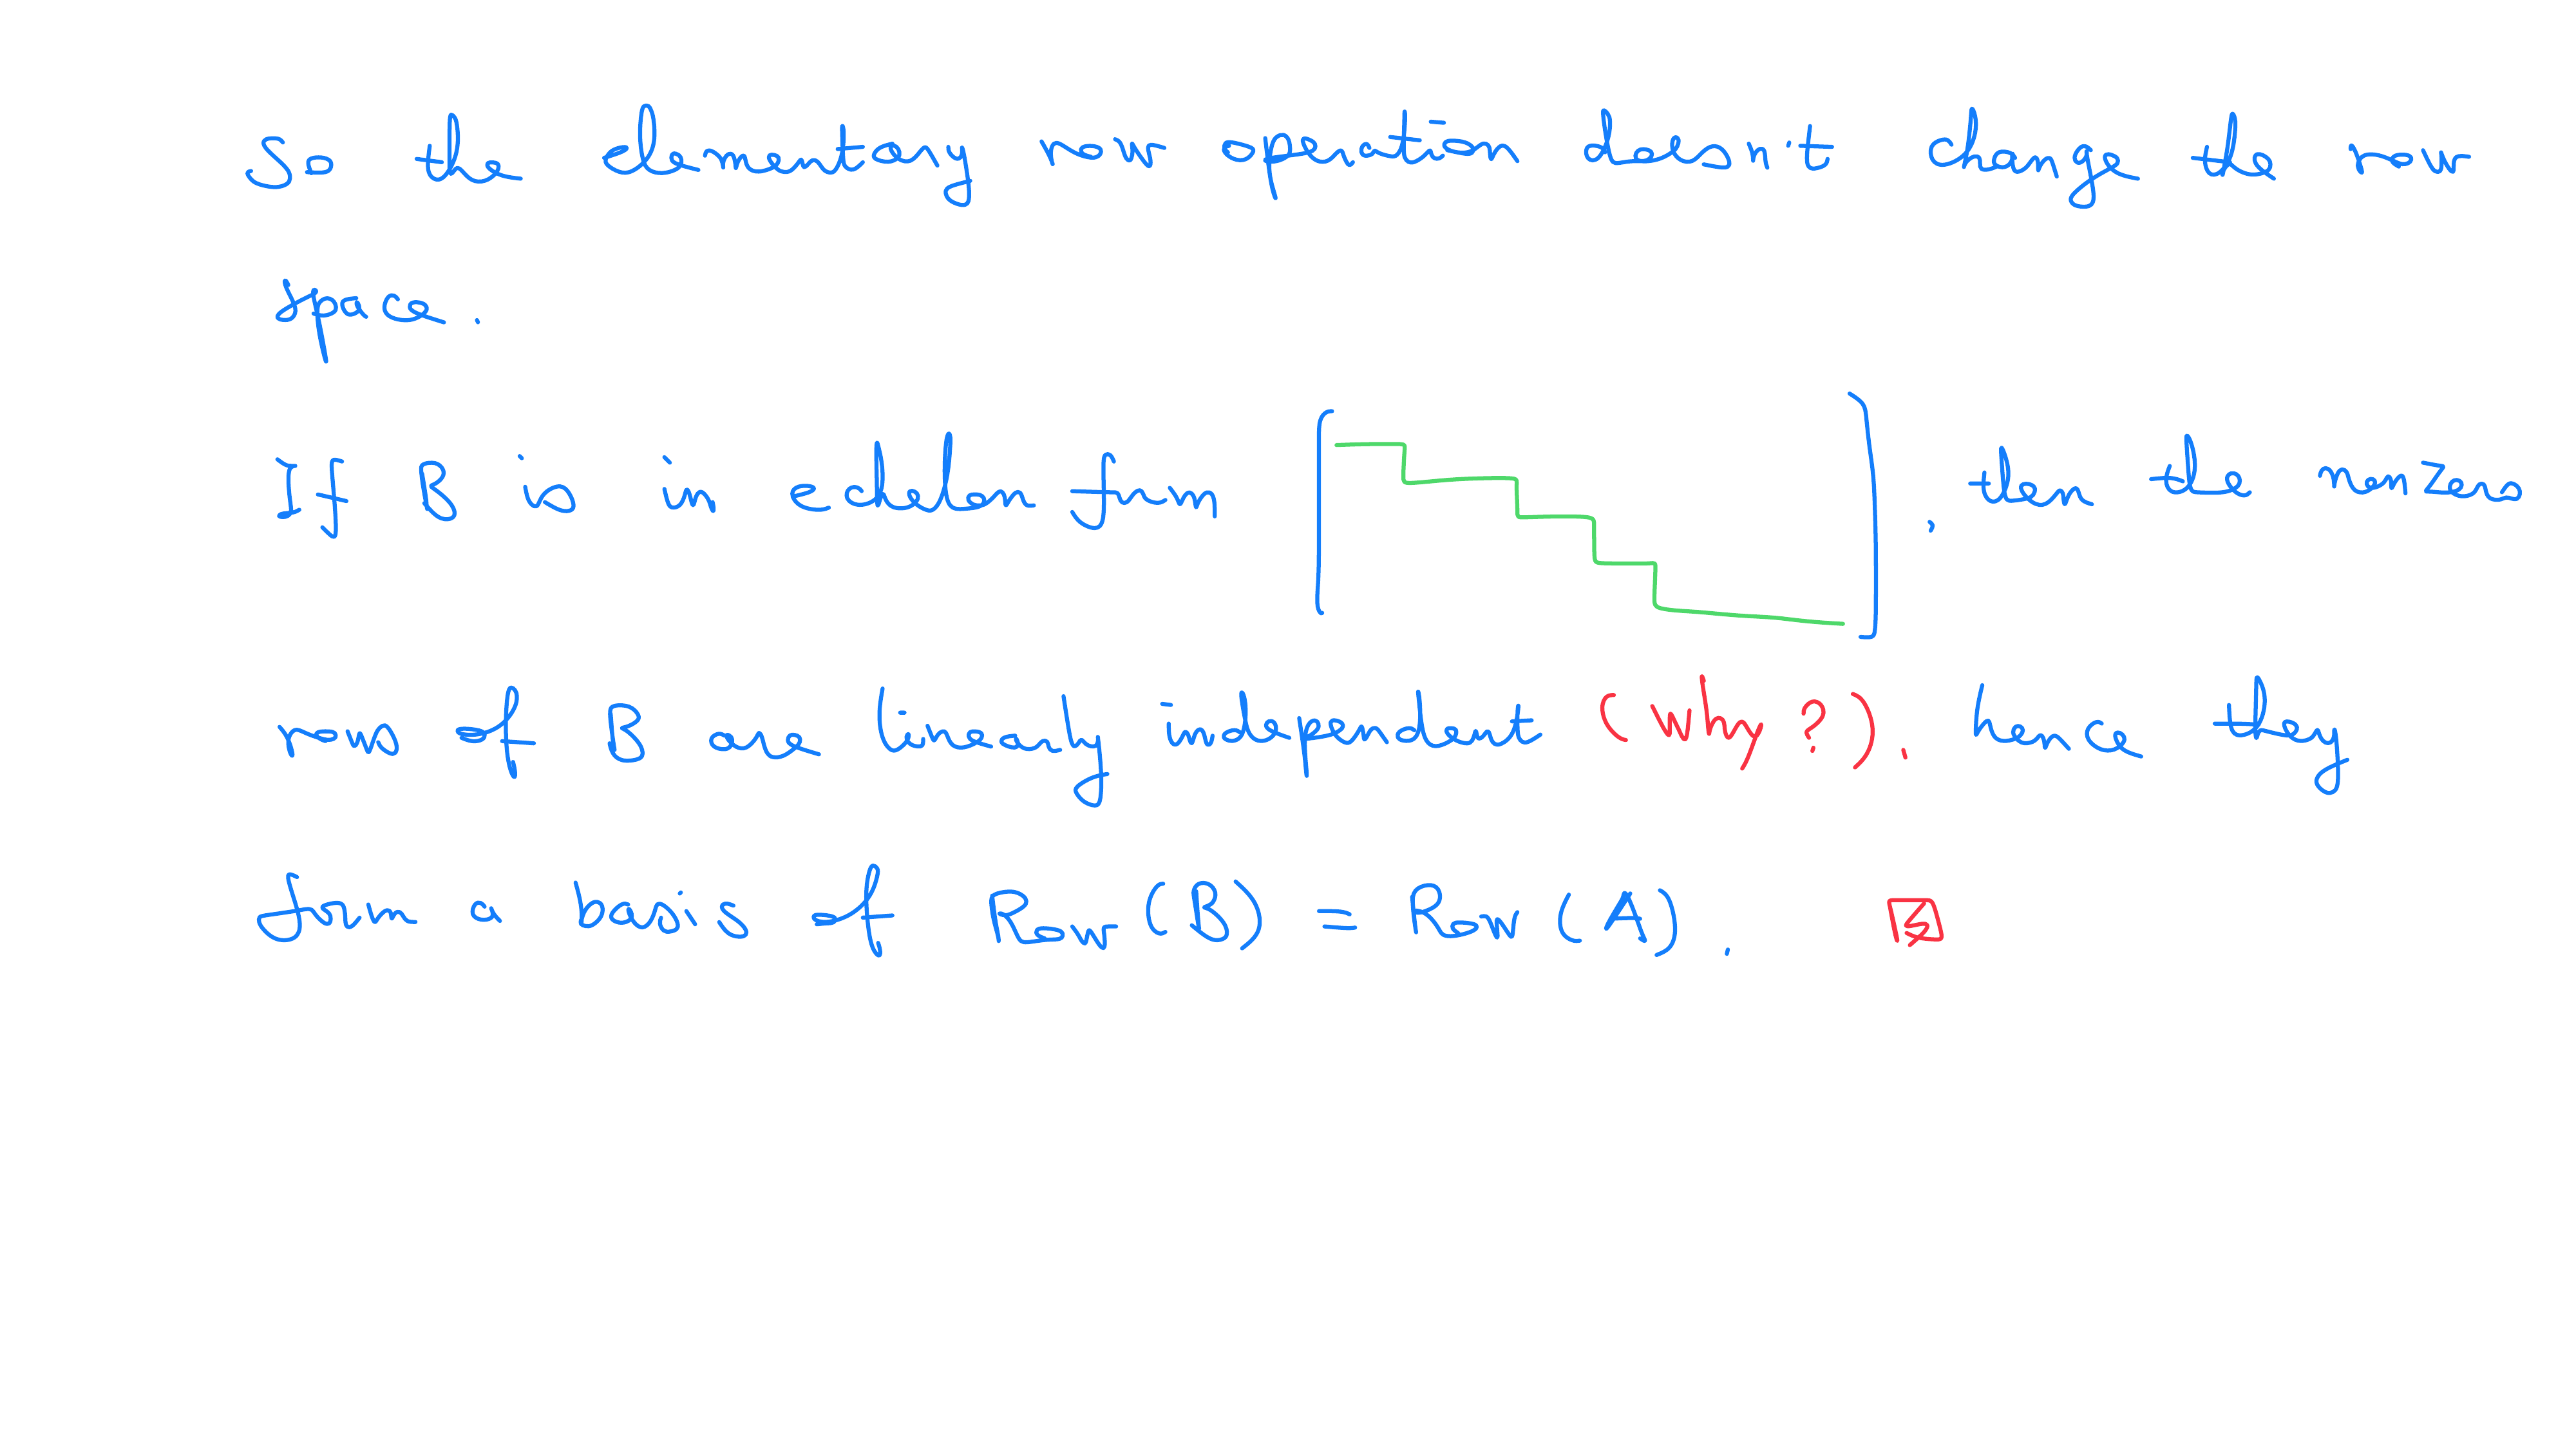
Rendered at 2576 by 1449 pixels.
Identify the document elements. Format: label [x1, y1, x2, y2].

text_box [247, 105, 2521, 956]
